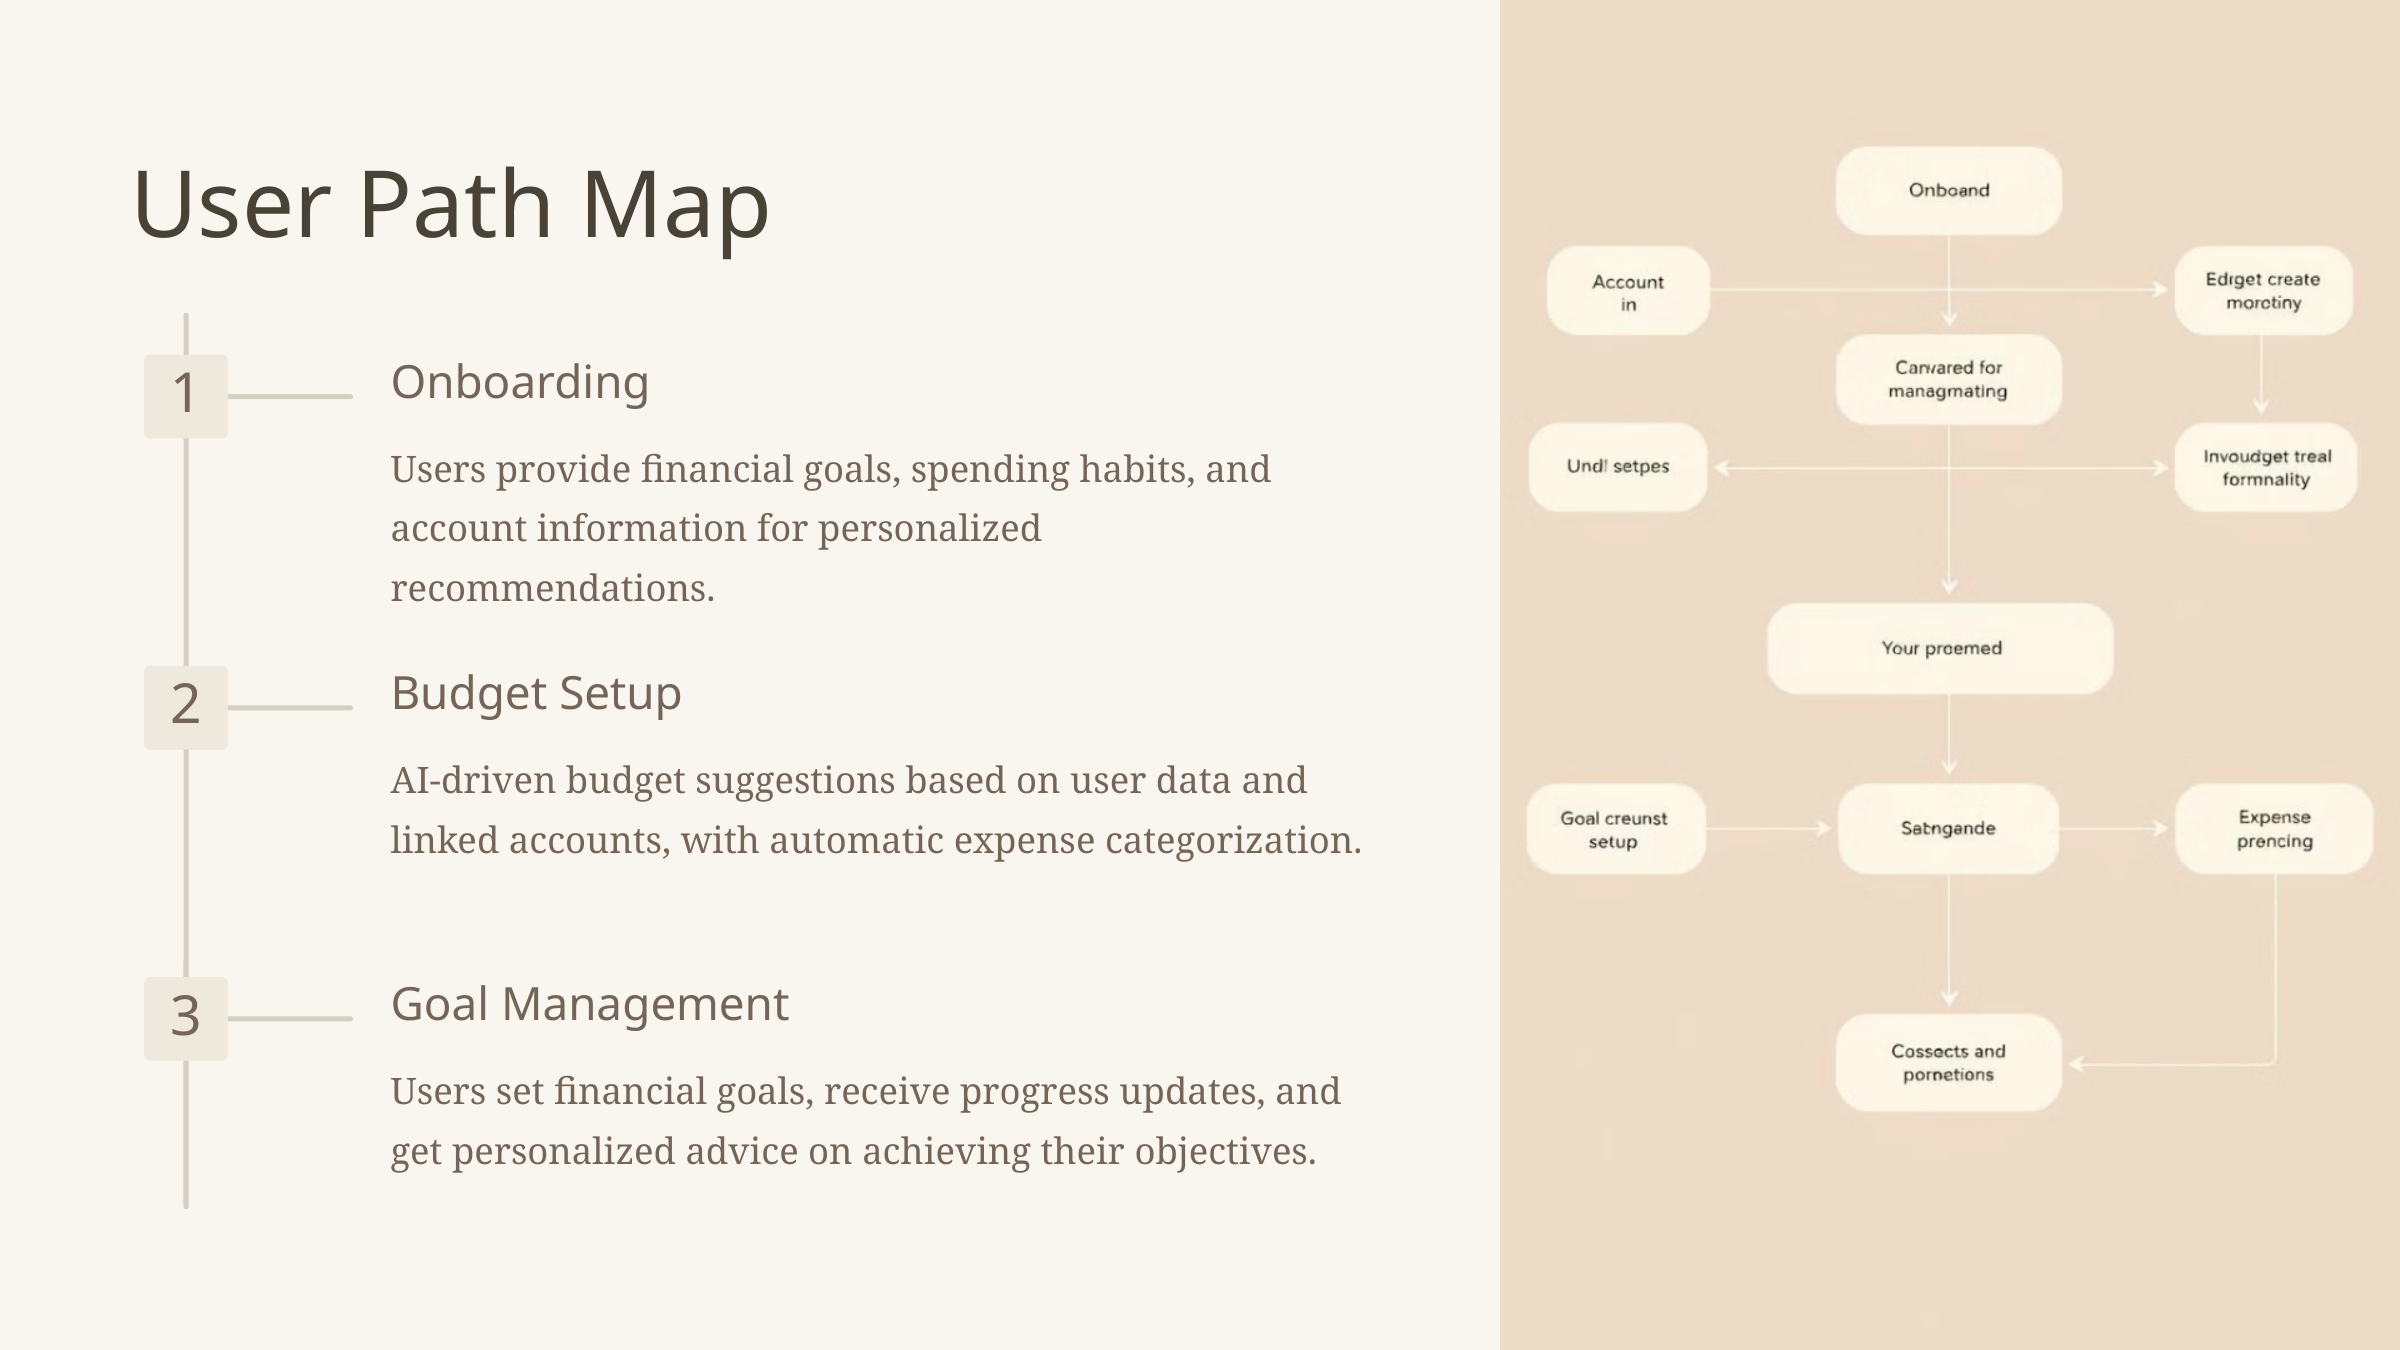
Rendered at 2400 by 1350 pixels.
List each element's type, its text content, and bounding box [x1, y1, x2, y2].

text_box [183, 312, 189, 354]
text_box Budget Setup [390, 661, 856, 720]
text_box 1 [172, 368, 200, 425]
picture [1499, 0, 2400, 1350]
text_box Onboarding [390, 350, 856, 409]
text_box [144, 976, 228, 1061]
text_box [144, 354, 228, 439]
text_box Goal Management [390, 972, 856, 1031]
text_box 3 [169, 991, 203, 1047]
text_box Users set financial goals, receive progress updates, and get personalized advice on achieving their objectives. [390, 1052, 1370, 1172]
text_box [228, 1016, 354, 1022]
text_box [228, 705, 354, 711]
text_box [183, 750, 189, 976]
text_box [228, 394, 354, 400]
text_box Users provide financial goals, spending habits, and account information for personalized recommendations. [390, 430, 1370, 550]
text_box [183, 1061, 189, 1210]
text_box [144, 665, 228, 750]
text_box User Path Map [130, 140, 1061, 258]
text_box AI-driven budget suggestions based on user data and linked accounts, with automatic expense categorization. [390, 741, 1370, 861]
text_box 2 [169, 679, 203, 736]
text_box [183, 439, 189, 665]
